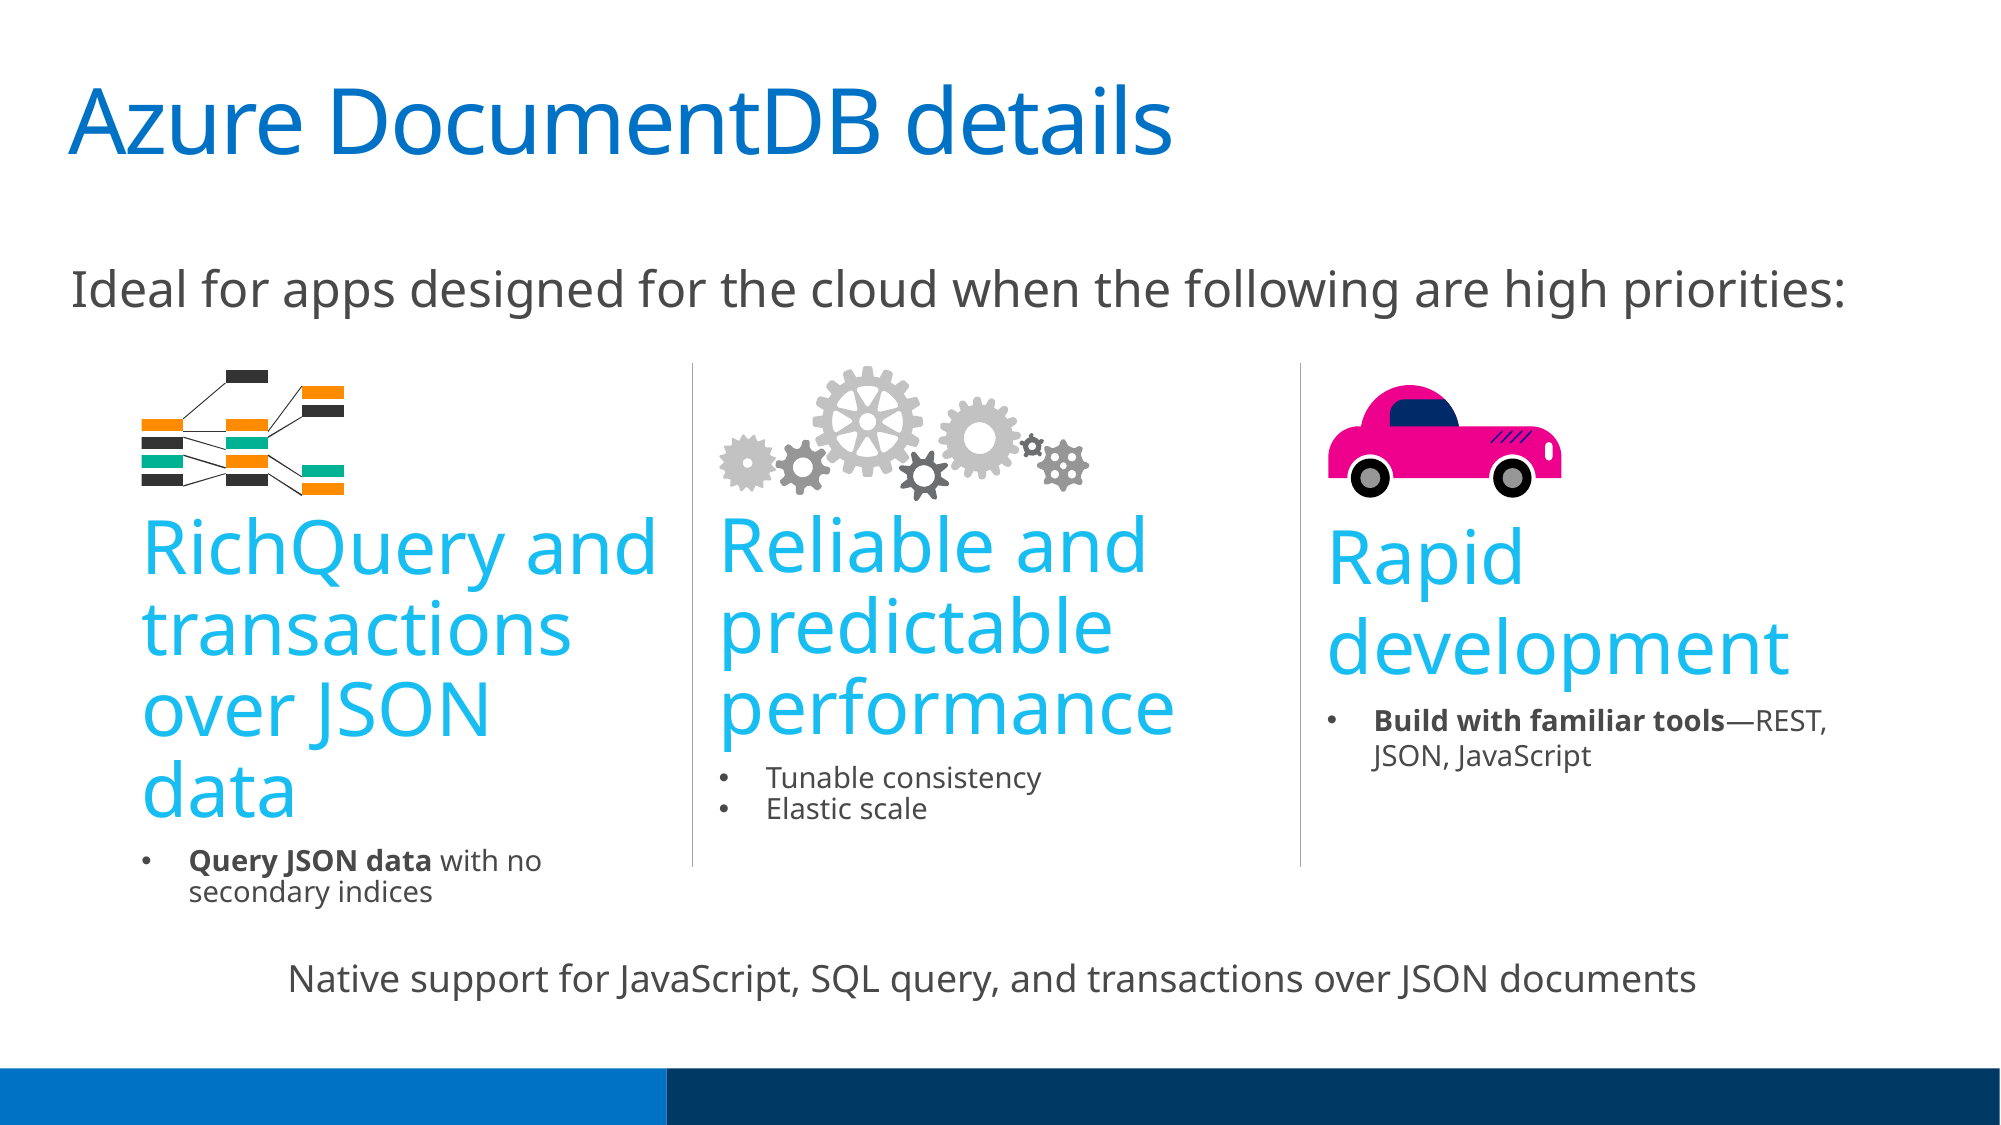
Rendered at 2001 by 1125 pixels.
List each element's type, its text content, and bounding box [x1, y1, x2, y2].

picture [1328, 384, 1562, 498]
text_box Reliable and predictable performance Tunable consistency Elastic scale [718, 507, 1274, 907]
title Azure DocumentDB details [44, 60, 1957, 209]
text_box RichQuery and transactions over JSON data Query JSON data with no secondary indices [141, 509, 666, 909]
picture [141, 370, 345, 497]
picture [718, 365, 1090, 502]
text_box Ideal for apps designed for the cloud when the following are high priorities: [56, 250, 1893, 410]
text_box Native support for JavaScript, SQL query, and transactions over JSON documents [58, 936, 1928, 1017]
text_box Rapid development Build with familiar tools—REST, JSON, JavaScript [1326, 509, 1843, 773]
